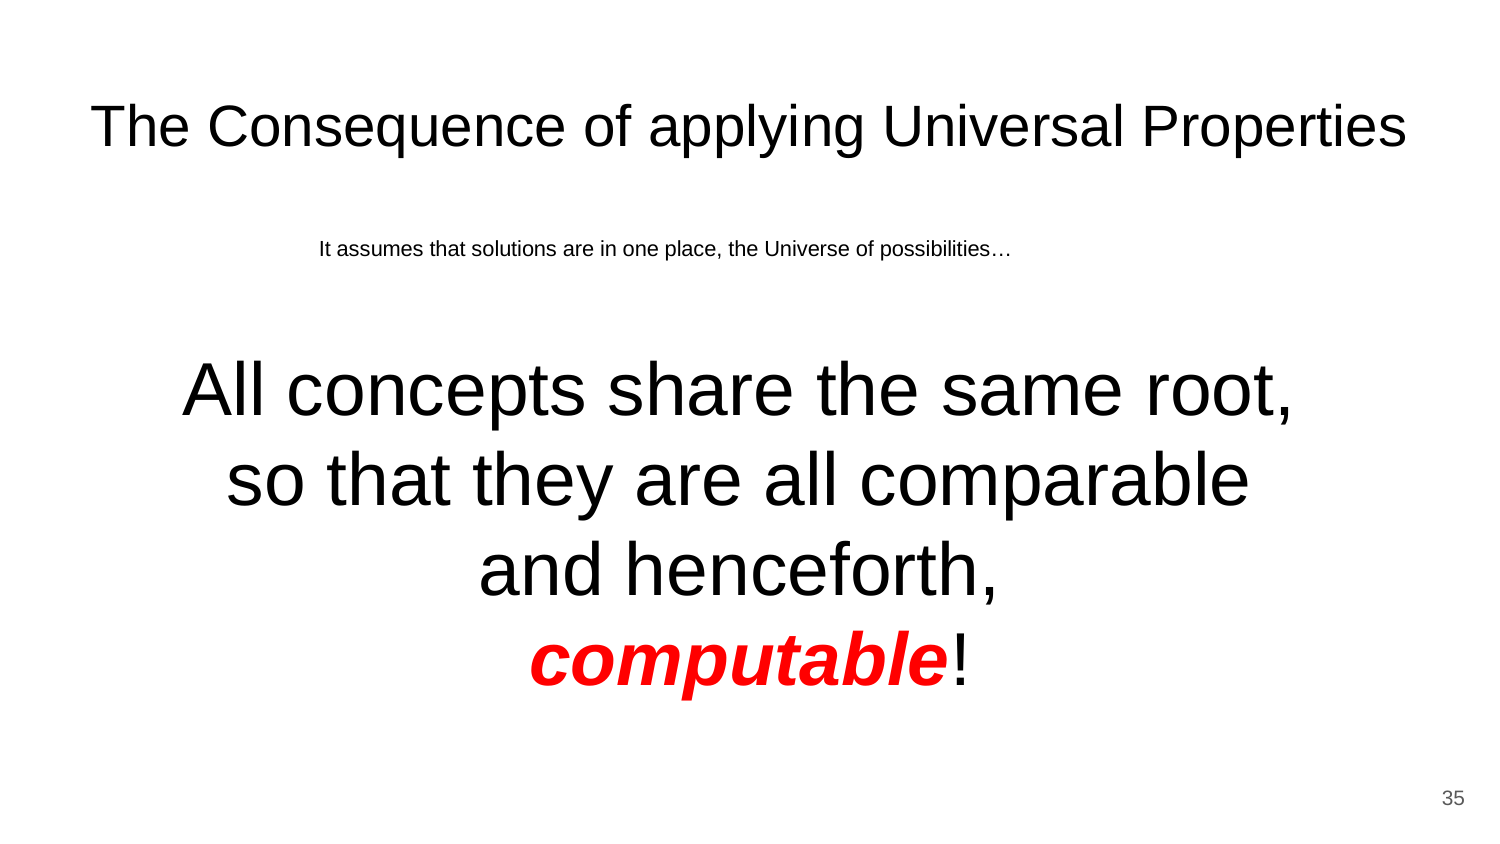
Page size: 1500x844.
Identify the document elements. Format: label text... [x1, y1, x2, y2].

text_box It assumes that solutions are in one place, the Universe of possibilities… [303, 227, 1029, 269]
slide_number 35 [1389, 764, 1480, 830]
title The Consequence of applying Universal Properties [51, 72, 1449, 167]
text_box All concepts share the same root, so that they are all comparable and henceforth, computable! [168, 333, 1332, 708]
